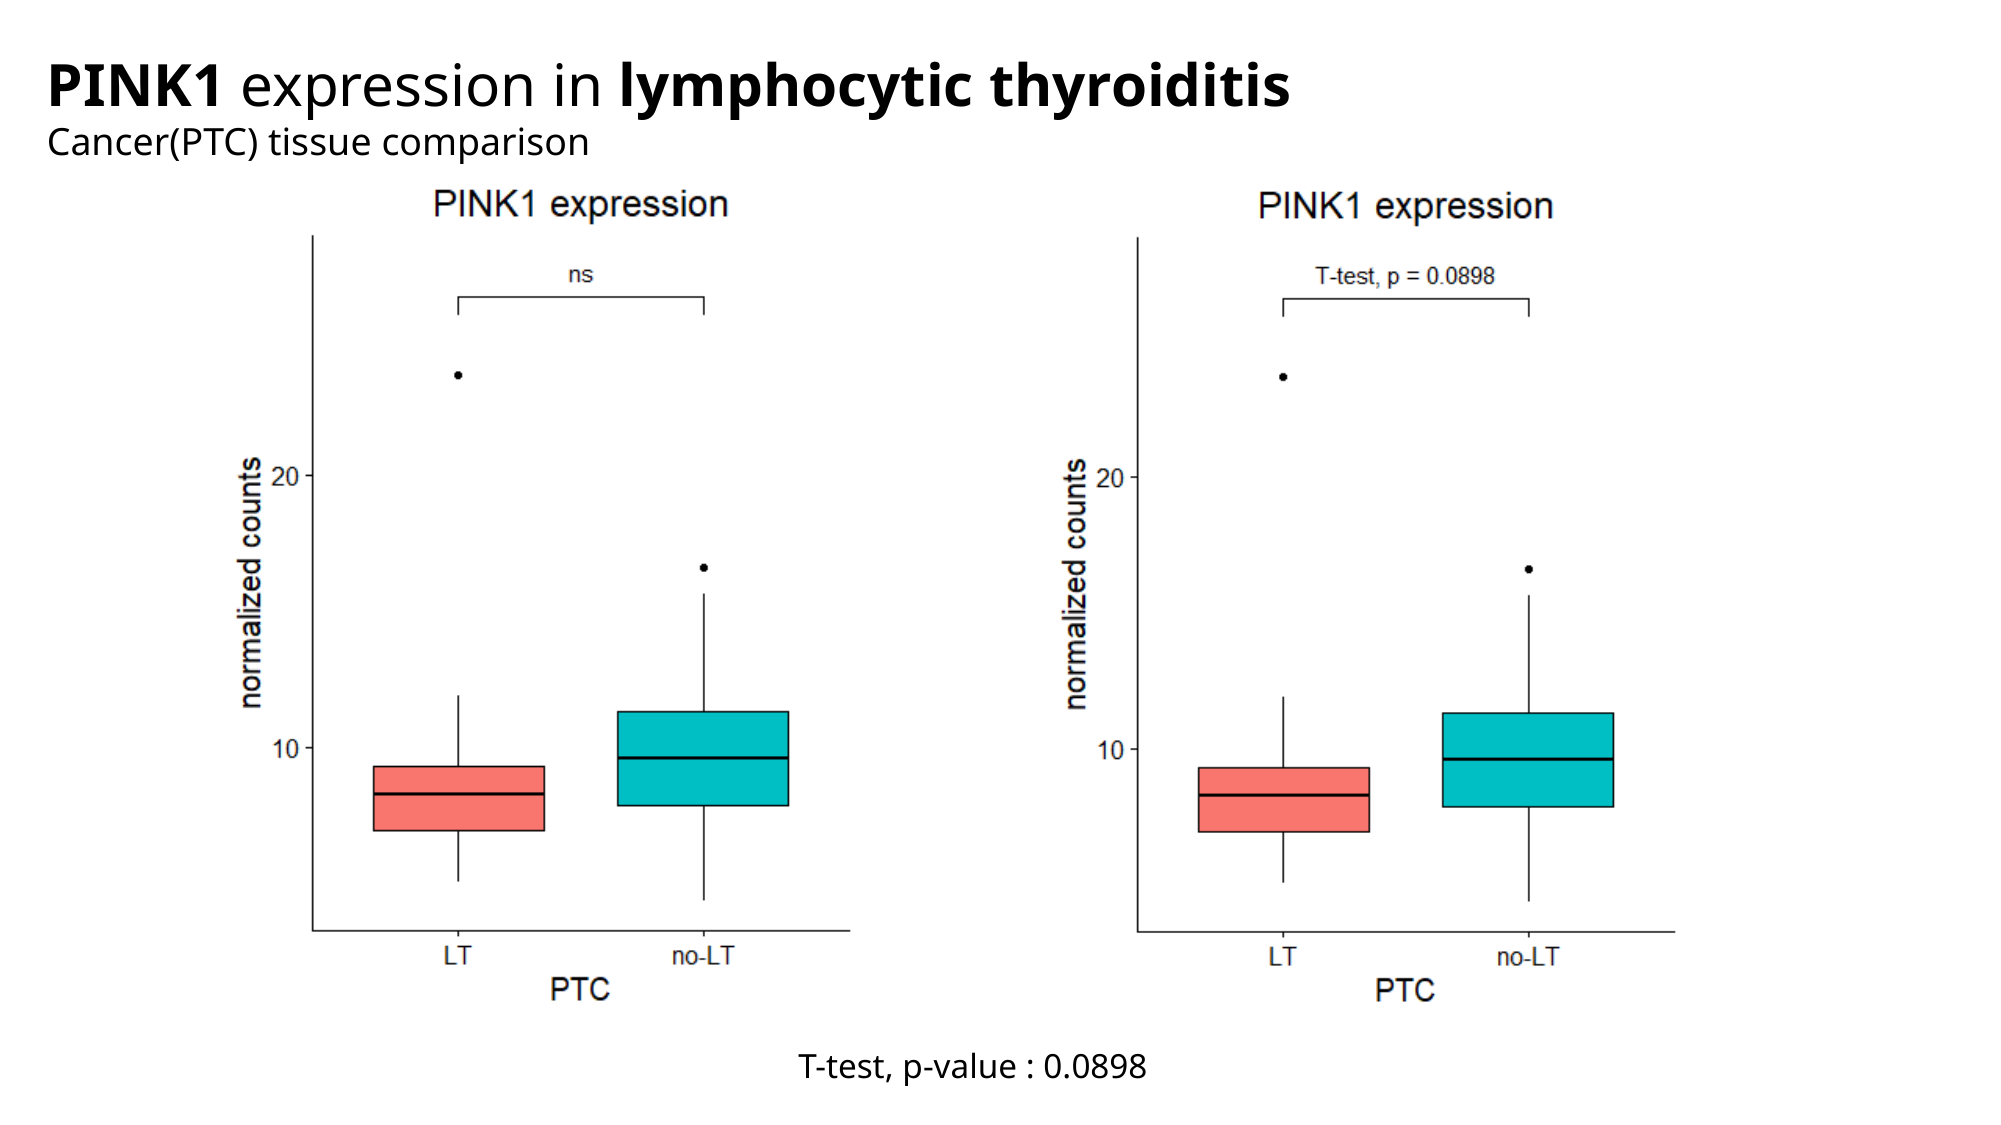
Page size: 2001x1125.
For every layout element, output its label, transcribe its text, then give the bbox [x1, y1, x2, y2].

picture [223, 176, 863, 1018]
text_box PINK1 expression in lymphocytic thyroiditis Cancer(PTC) tissue comparison [32, 40, 1452, 171]
text_box T-test, p-value : 0.0898 [678, 1038, 1268, 1093]
picture [1048, 178, 1688, 1020]
